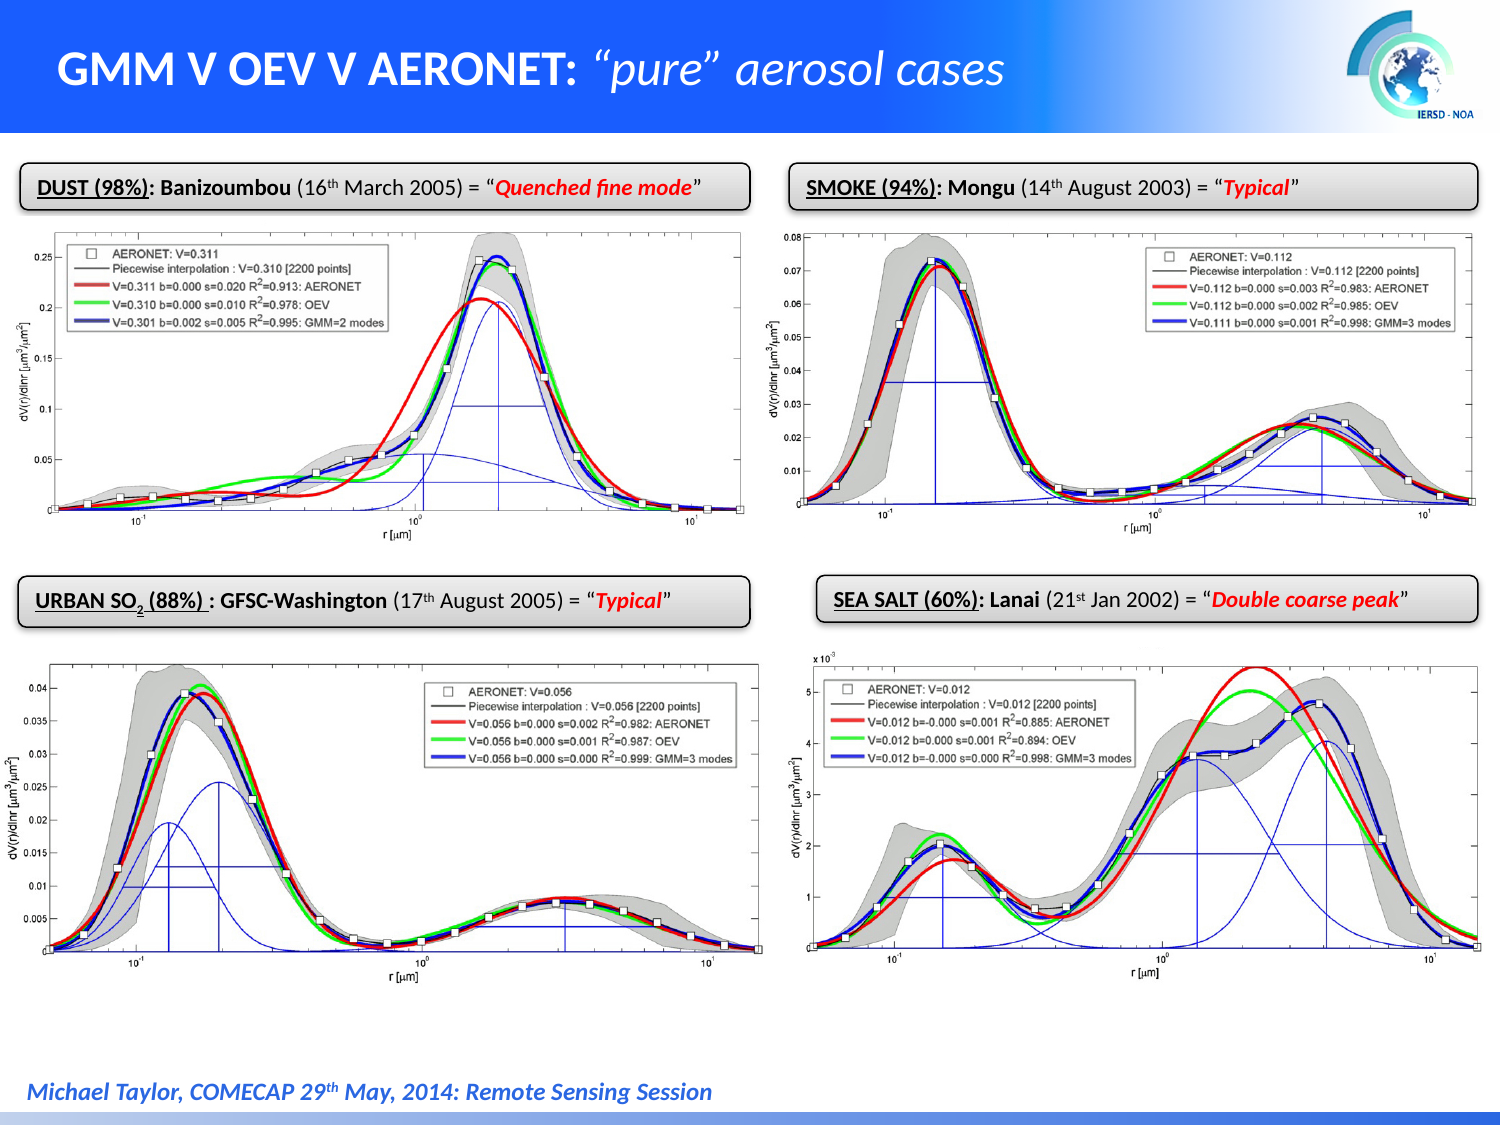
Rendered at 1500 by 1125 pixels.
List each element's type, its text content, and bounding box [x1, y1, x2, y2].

text_box SMOKE (94%): Mongu (14th August 2003) = “Typical” [788, 162, 1479, 211]
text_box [0, 1067, 1500, 1125]
text_box URBAN SO2 (88%) : GFSC-Washington (17th August 2005) = “Typical” [17, 575, 751, 628]
picture [780, 647, 1491, 989]
text_box SEA SALT (60%): Lanai (21st Jan 2002) = “Double coarse peak” [815, 574, 1479, 623]
text_box DUST (98%): Banizoumbou (16th March 2005) = “Quenched fine mode” [19, 162, 751, 211]
picture [6, 216, 1479, 551]
picture [0, 0, 1500, 133]
picture [0, 647, 771, 989]
